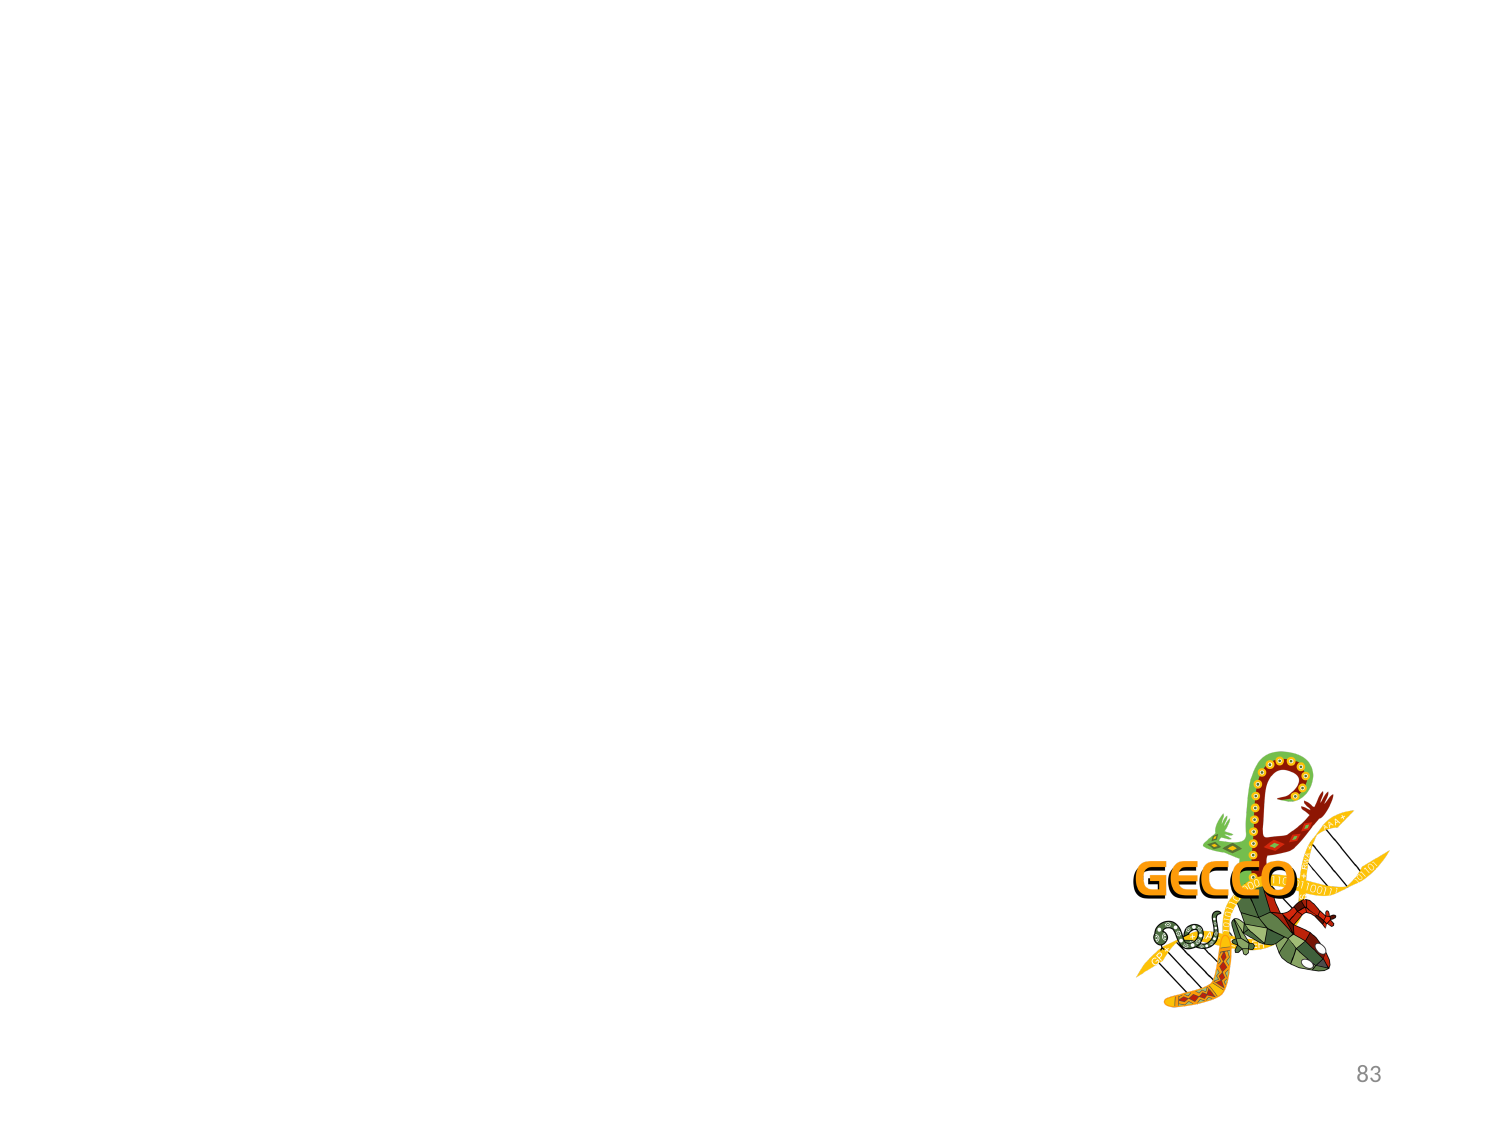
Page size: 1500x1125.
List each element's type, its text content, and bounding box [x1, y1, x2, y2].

slide_number 83 [1059, 1042, 1397, 1103]
picture [1126, 743, 1397, 1014]
